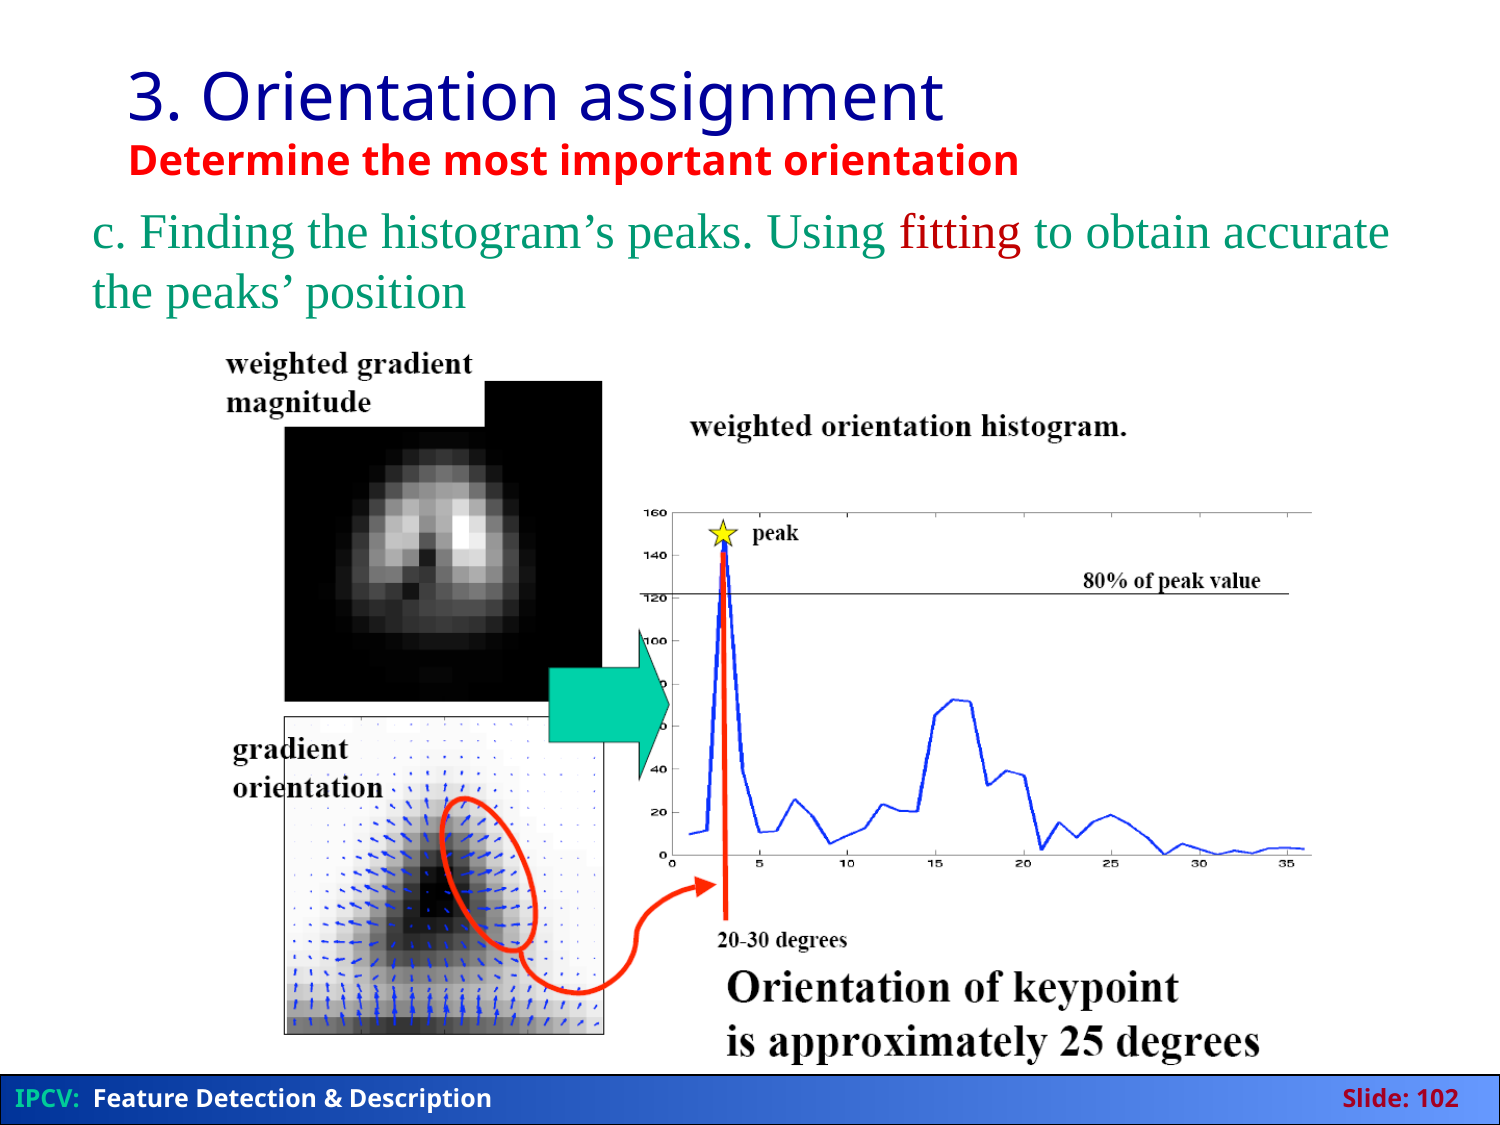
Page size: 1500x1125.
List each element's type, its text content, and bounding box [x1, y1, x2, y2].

picture [212, 332, 1314, 1089]
footer IPCV: Feature Detection & Description Slide: 102 [0, 1074, 1500, 1125]
title 3. Orientation assignment Determine the most important orientation [112, 24, 1463, 213]
text_box c. Finding the histogram’s peaks. Using fitting to obtain accurate the peaks’ position [77, 191, 1447, 326]
